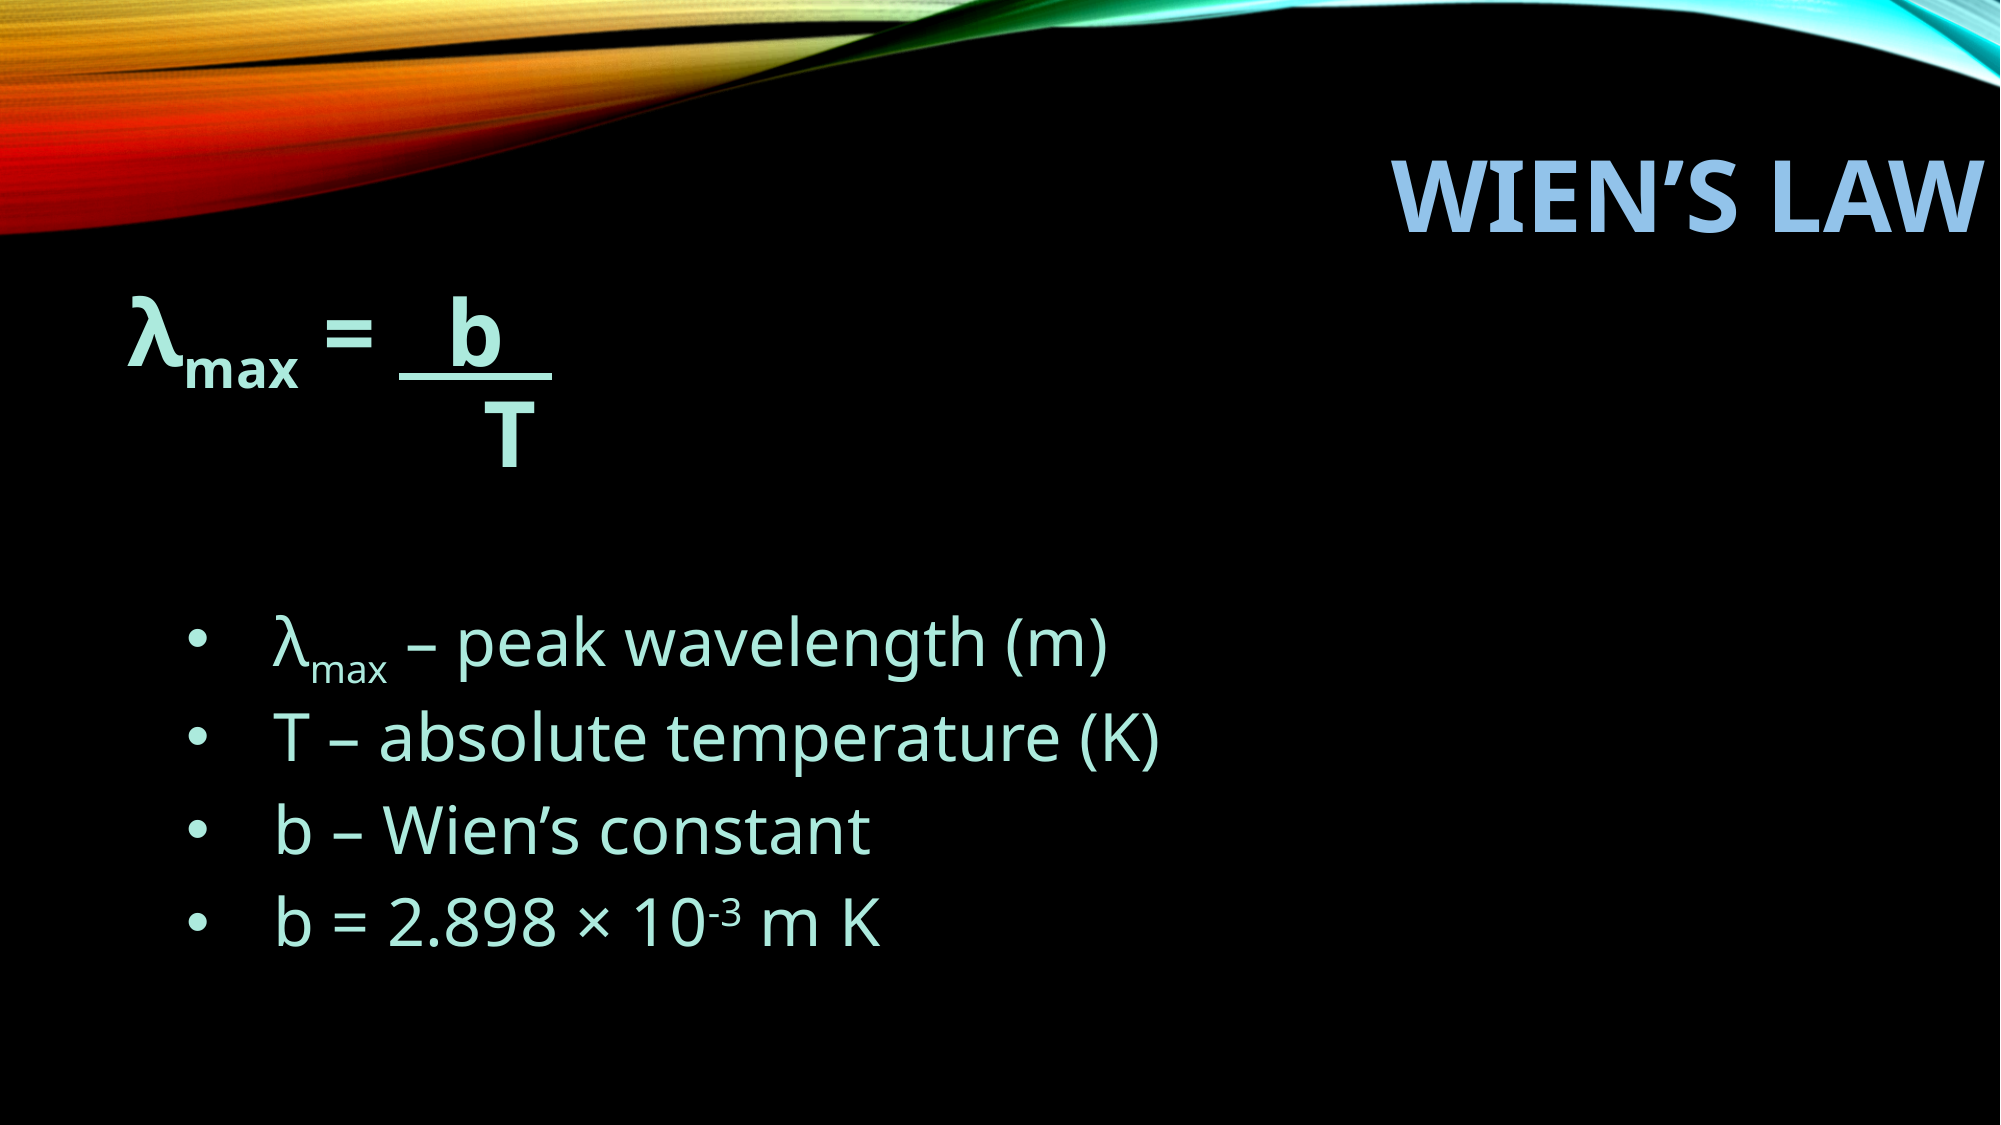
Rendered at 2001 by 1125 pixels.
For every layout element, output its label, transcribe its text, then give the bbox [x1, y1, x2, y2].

title Wien’s Law [587, 94, 2000, 307]
list λmax = b . T λmax – peak wavelength (m) T – absolute temperature (K) b – Wien’s constant b = 2.898 × 10-3 m K [112, 268, 1888, 1039]
picture [0, 0, 2000, 237]
